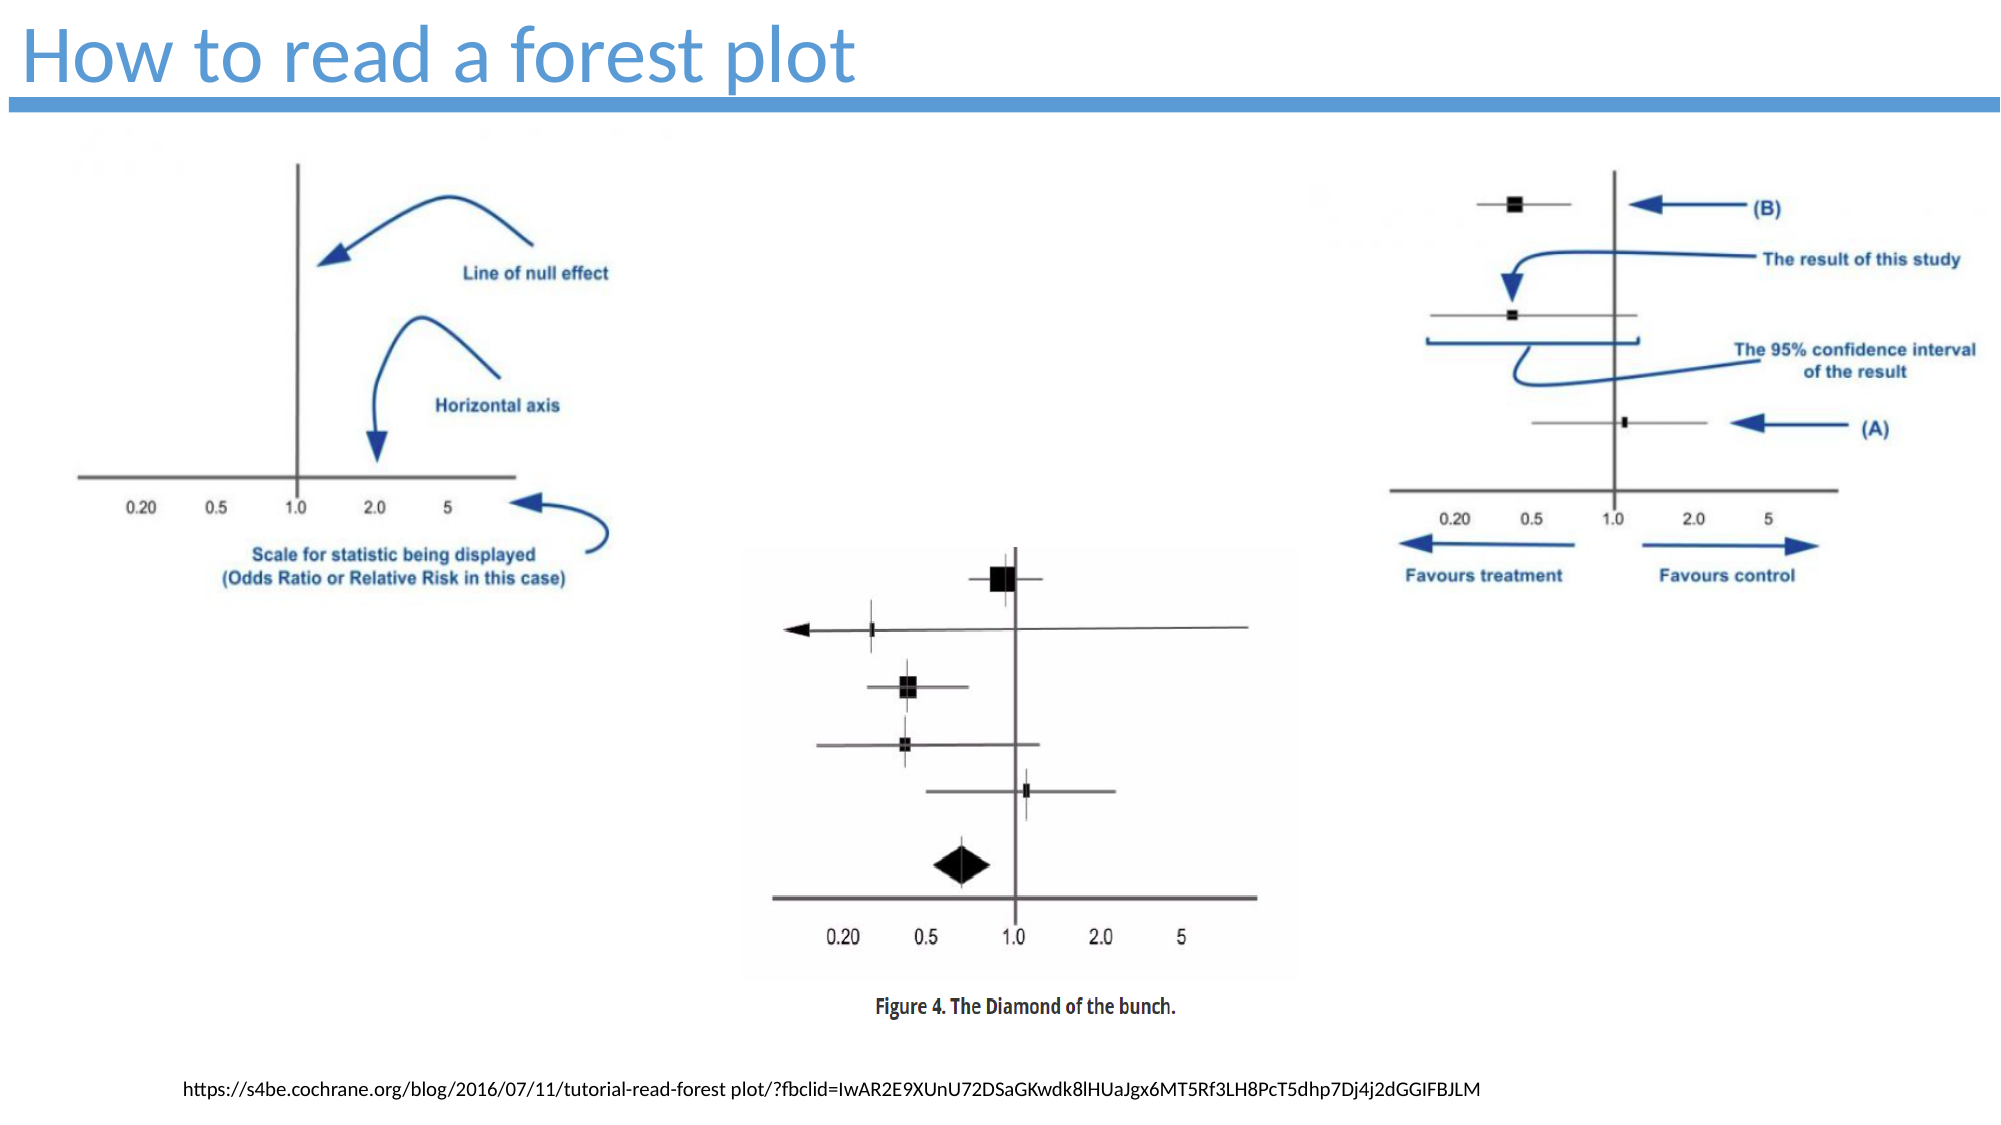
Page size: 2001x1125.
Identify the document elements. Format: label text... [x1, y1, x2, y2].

picture [62, 89, 2000, 1047]
text_box https://s4be.cochrane.org/blog/2016/07/11/tutorial-read-forest plot/?fbclid=IwAR2E9XUnU72DSaGKwdk8lHUaJgx6MT5Rf3LH8PcT5dhp7Dj4j2dGGIFBJLM [167, 1067, 2000, 1108]
text_box [8, 97, 57, 113]
text_box [725, 97, 2000, 113]
text_box How to read a forest plot [6, 0, 1732, 113]
